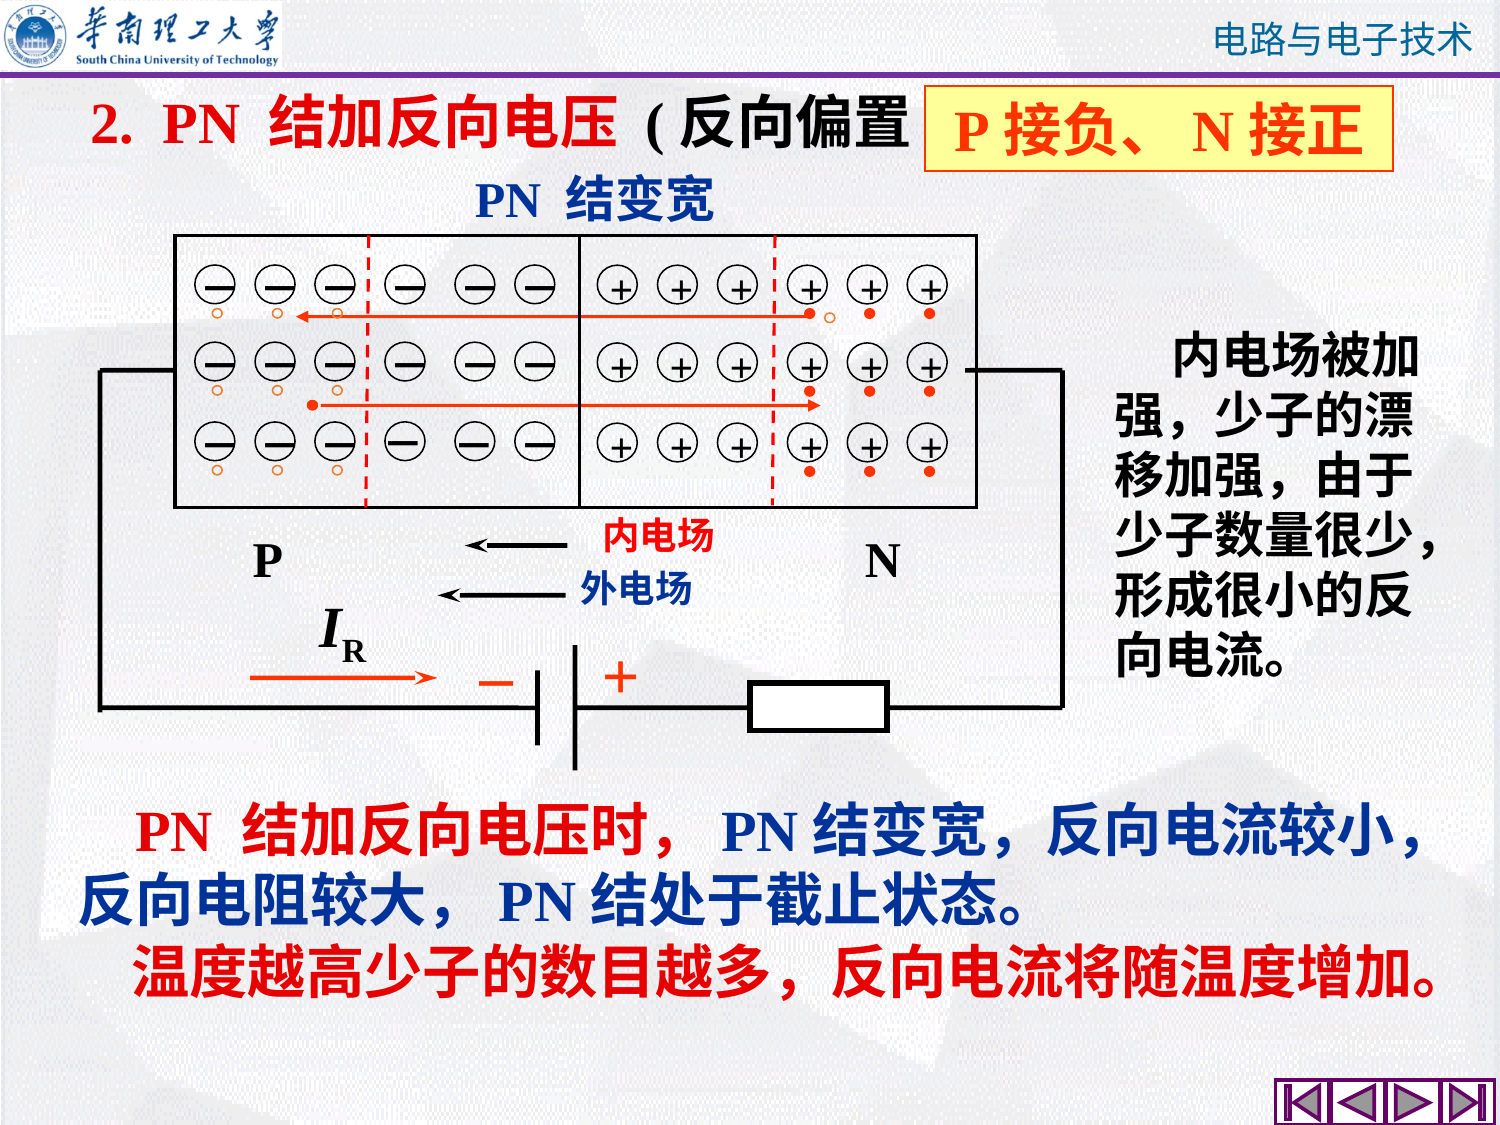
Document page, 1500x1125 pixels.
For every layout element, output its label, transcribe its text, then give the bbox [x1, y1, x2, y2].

picture [1, 0, 1500, 72]
picture [1, 78, 1500, 1125]
text_box PN 结变宽 [460, 161, 731, 234]
text_box PN 结加反向电压时，PN结变宽，反向电流较小，反向电阻较大，PN结处于截止状态。 [62, 785, 1450, 940]
title 2. PN 结加反向电压 (反向偏置) [75, 85, 1275, 161]
text_box 温度越高少子的数目越多，反向电流将随温度增加。 [116, 928, 1487, 1013]
text_box 内电场被加强，少子的漂移加强，由于少子数量很少，形成很小的反向电流。 [1100, 316, 1438, 692]
text_box P接负、N接正 [925, 86, 1394, 171]
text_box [99, 370, 1063, 771]
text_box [174, 235, 977, 596]
